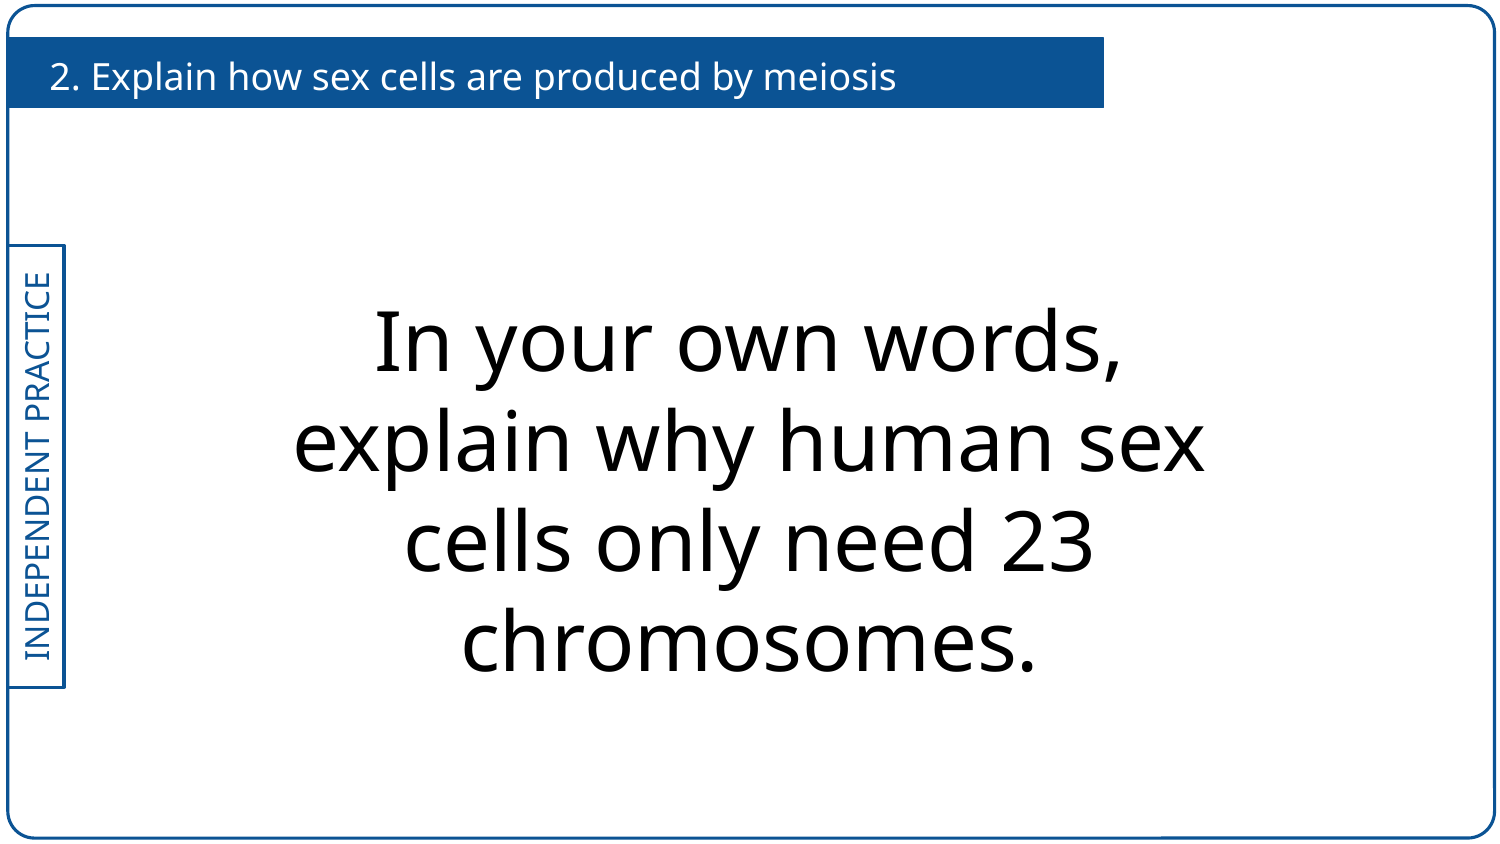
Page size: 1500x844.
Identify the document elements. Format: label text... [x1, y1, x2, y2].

subtitle 2. Explain how sex cells are produced by meiosis [15, 43, 1097, 101]
text_box In your own words, explain why human sex cells only need 23 chromosomes. [209, 281, 1291, 696]
